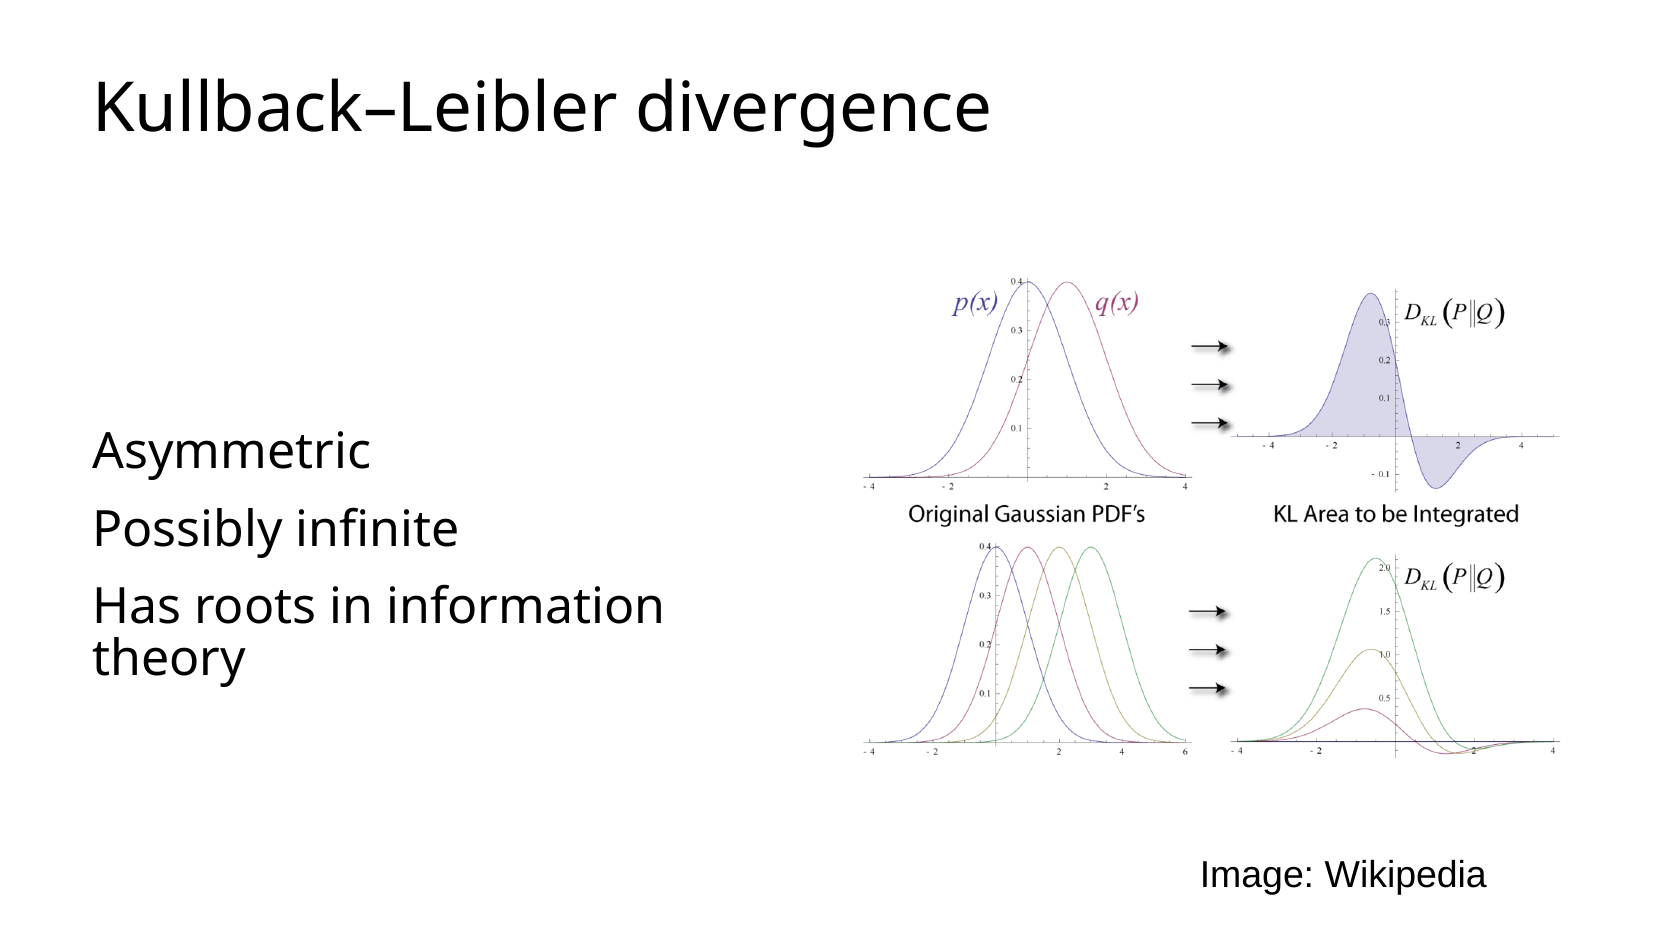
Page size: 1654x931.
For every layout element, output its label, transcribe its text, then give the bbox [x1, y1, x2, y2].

picture [850, 258, 1562, 776]
title Kullback–Leibler divergence [77, 51, 1579, 155]
text_box Image: Wikipedia [1184, 843, 1502, 903]
